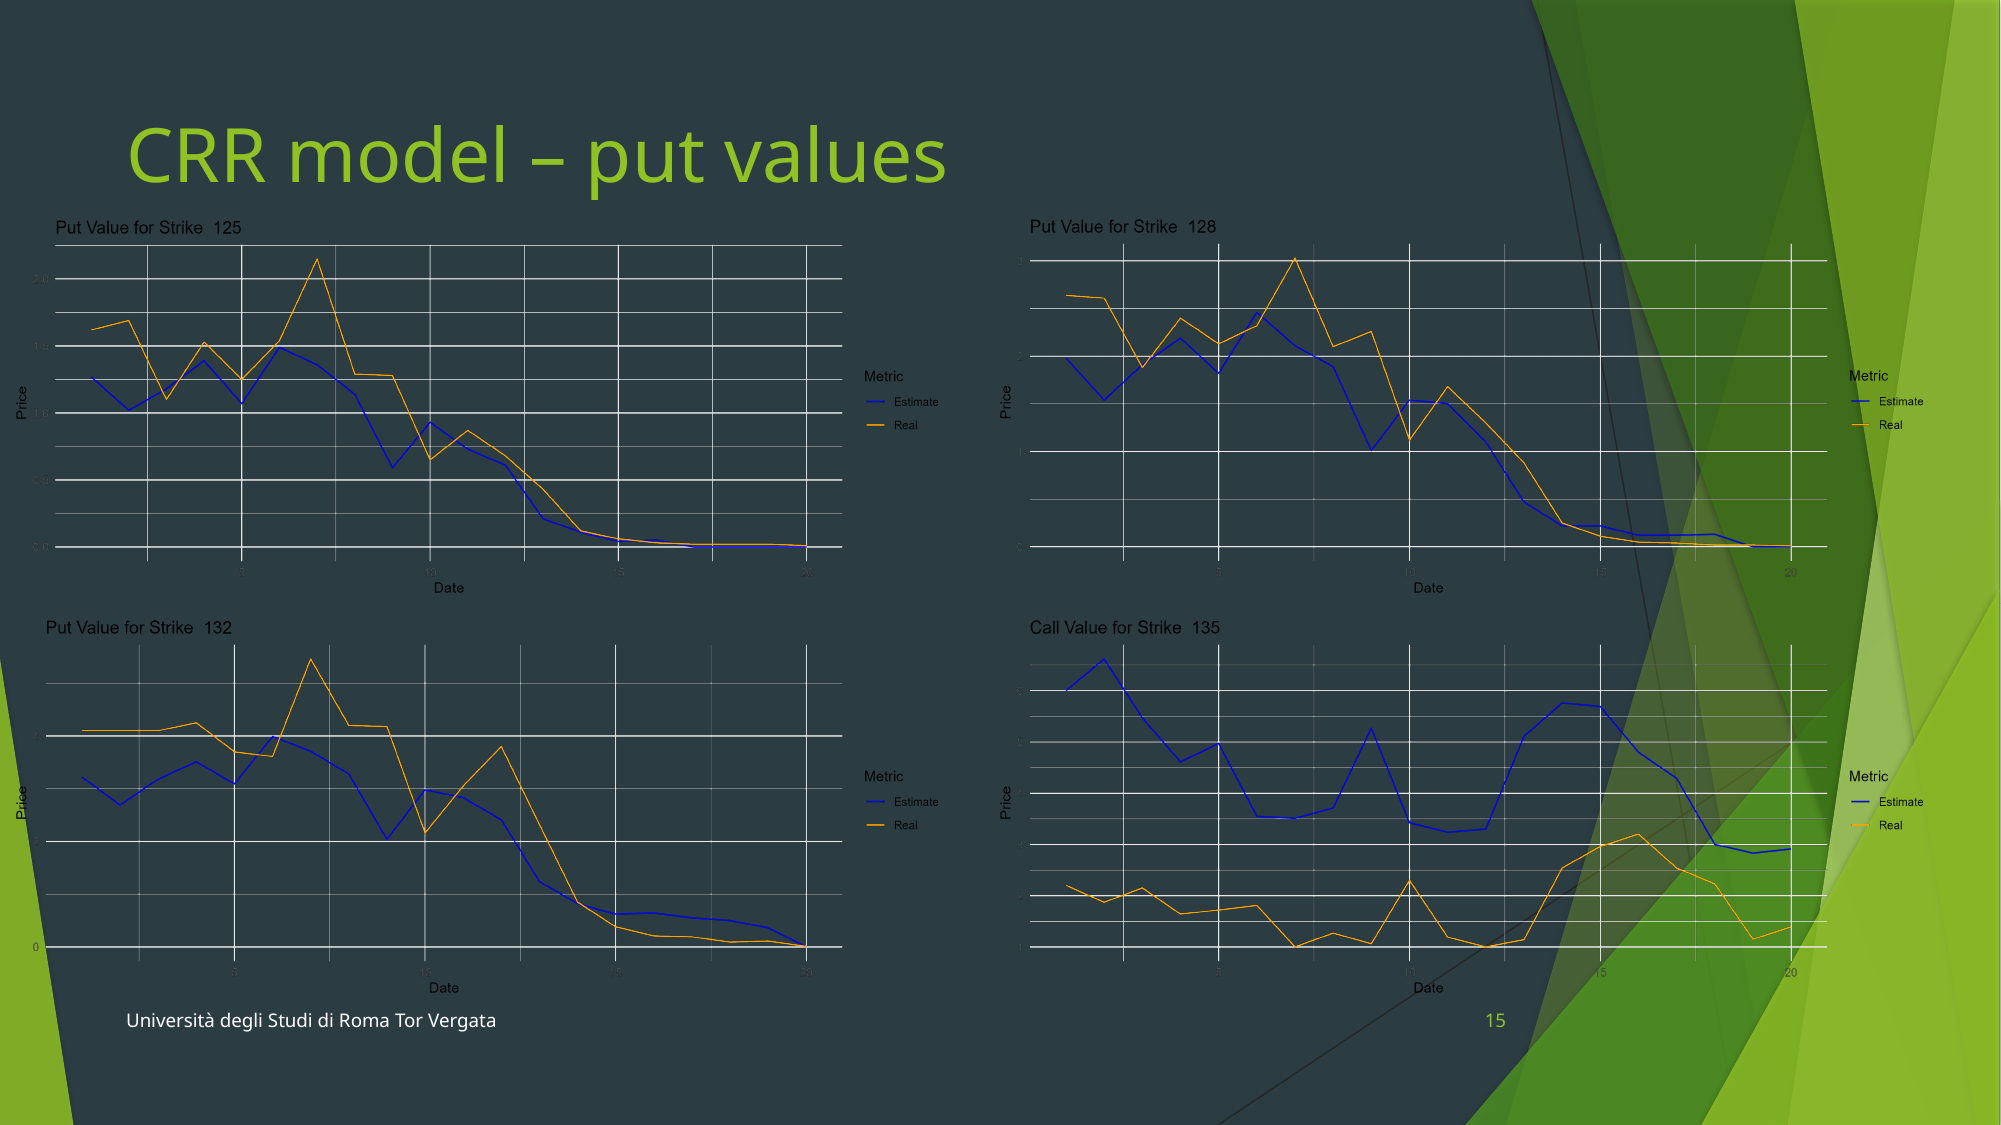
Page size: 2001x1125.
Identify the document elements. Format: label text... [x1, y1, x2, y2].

picture [993, 212, 1938, 603]
picture [8, 212, 954, 604]
slide_number 15 [1409, 1013, 1522, 1051]
footer Università degli Studi di Roma Tor Vergata [111, 991, 1145, 1051]
picture [8, 613, 954, 1004]
title CRR model – put values [111, 99, 1522, 317]
picture [993, 613, 1938, 1004]
